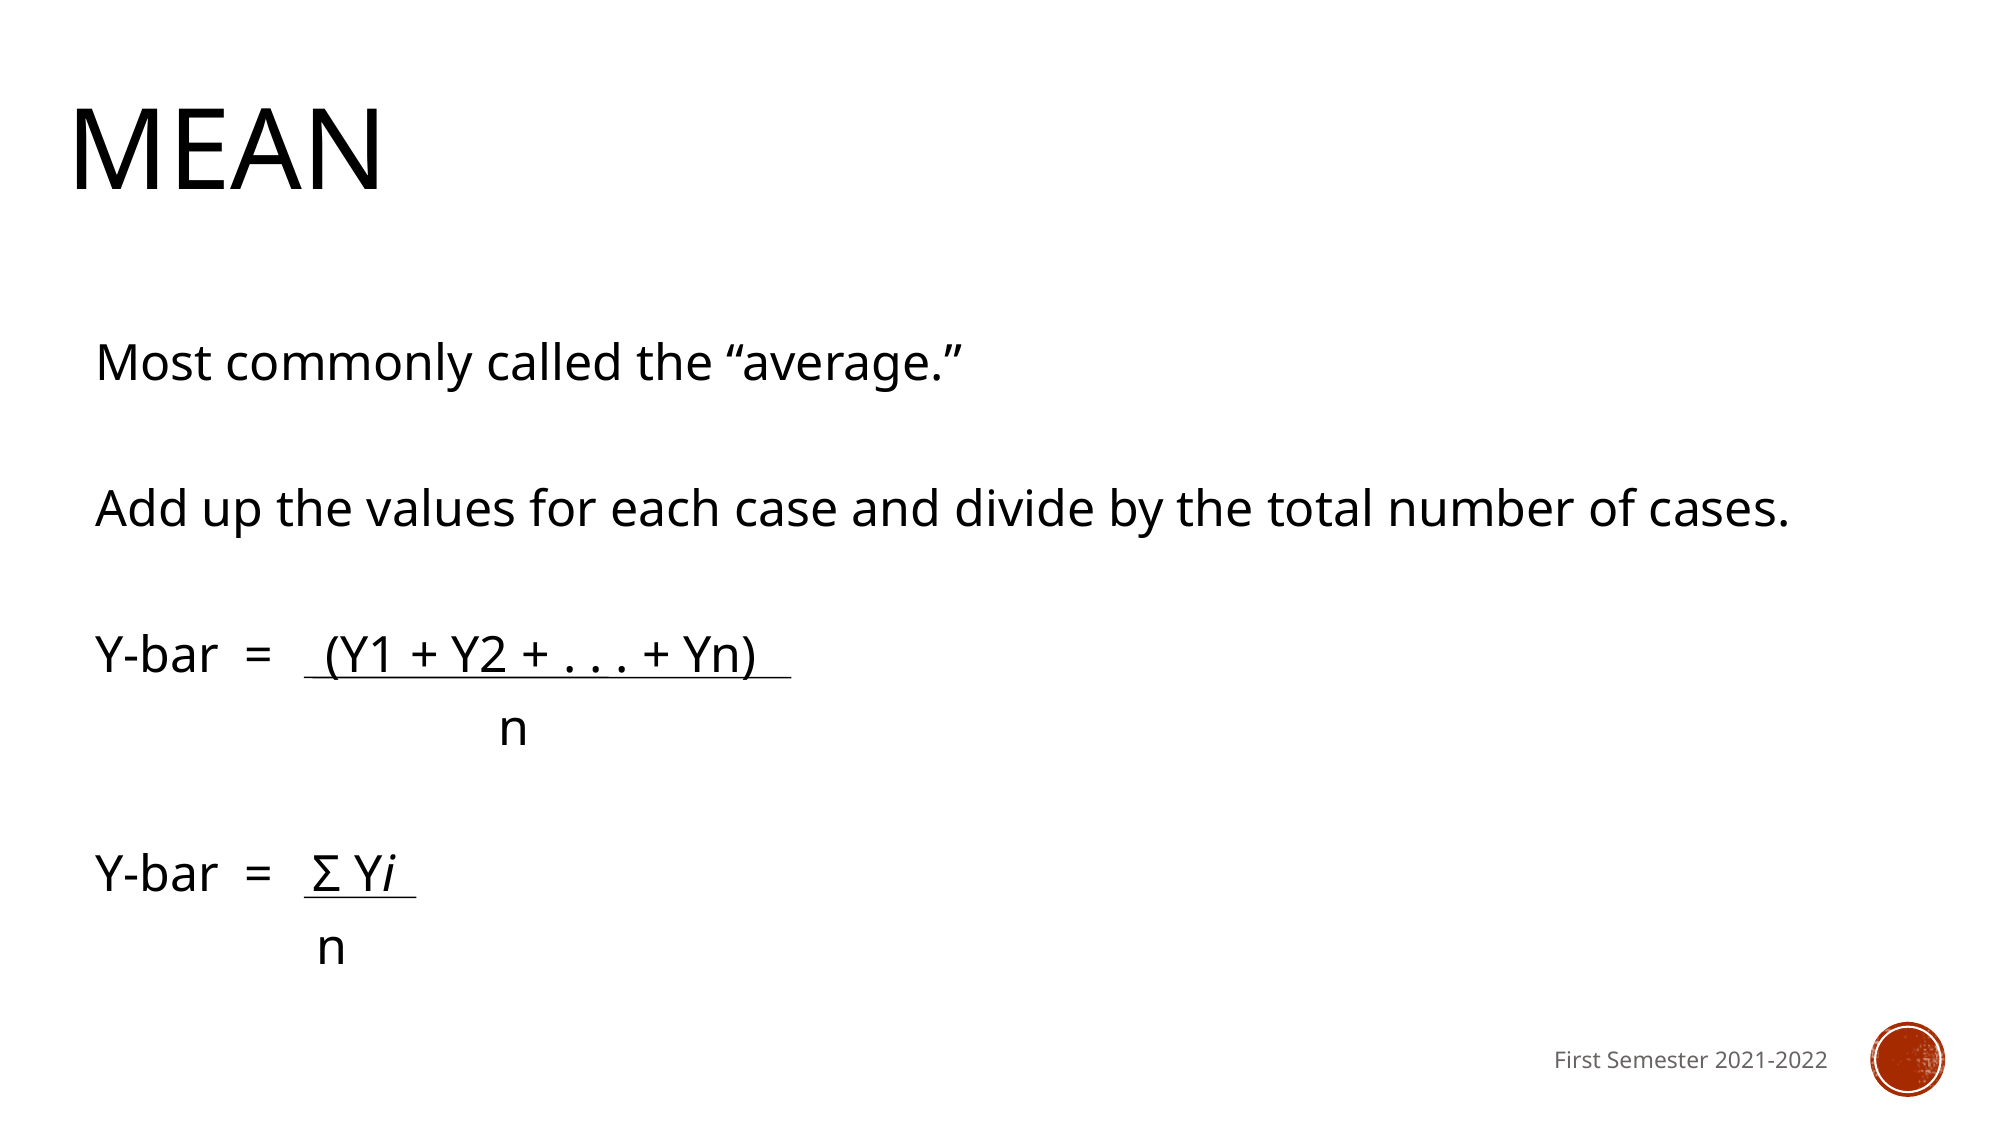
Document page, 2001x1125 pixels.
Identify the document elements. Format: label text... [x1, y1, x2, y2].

title Mean [51, 49, 1920, 258]
slide_number First Semester 2021-2022 [1306, 1028, 1844, 1089]
list Most commonly called the “average.” Add up the values for each case and divide by the total number of cases. Y-bar = (Y1 + Y2 + . . . + Yn) n Y-bar = Σ Yi n [80, 249, 1920, 1088]
